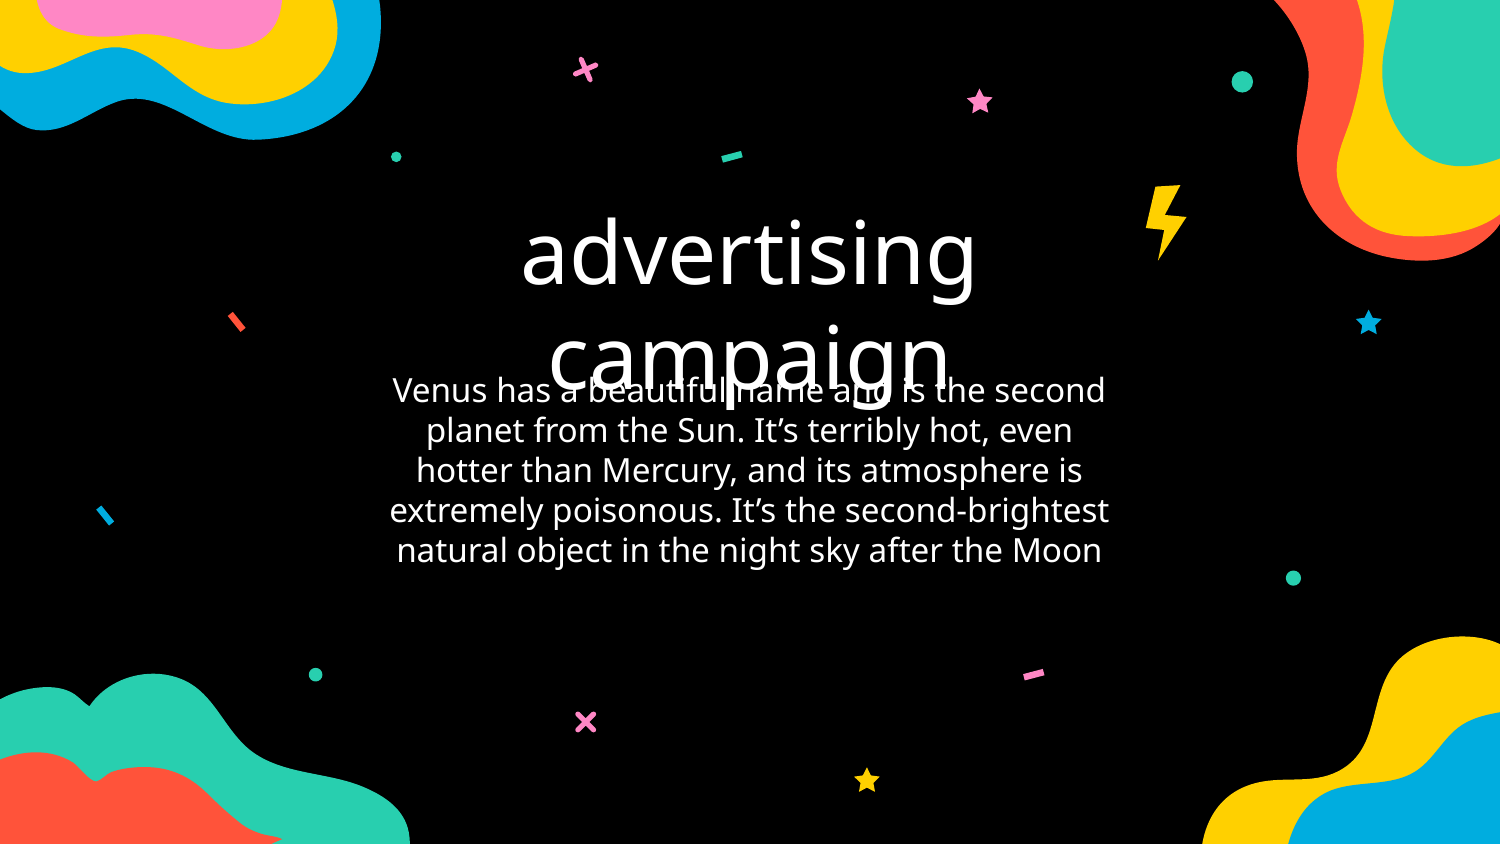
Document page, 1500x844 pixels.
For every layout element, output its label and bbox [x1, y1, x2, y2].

text_box [227, 150, 1302, 682]
